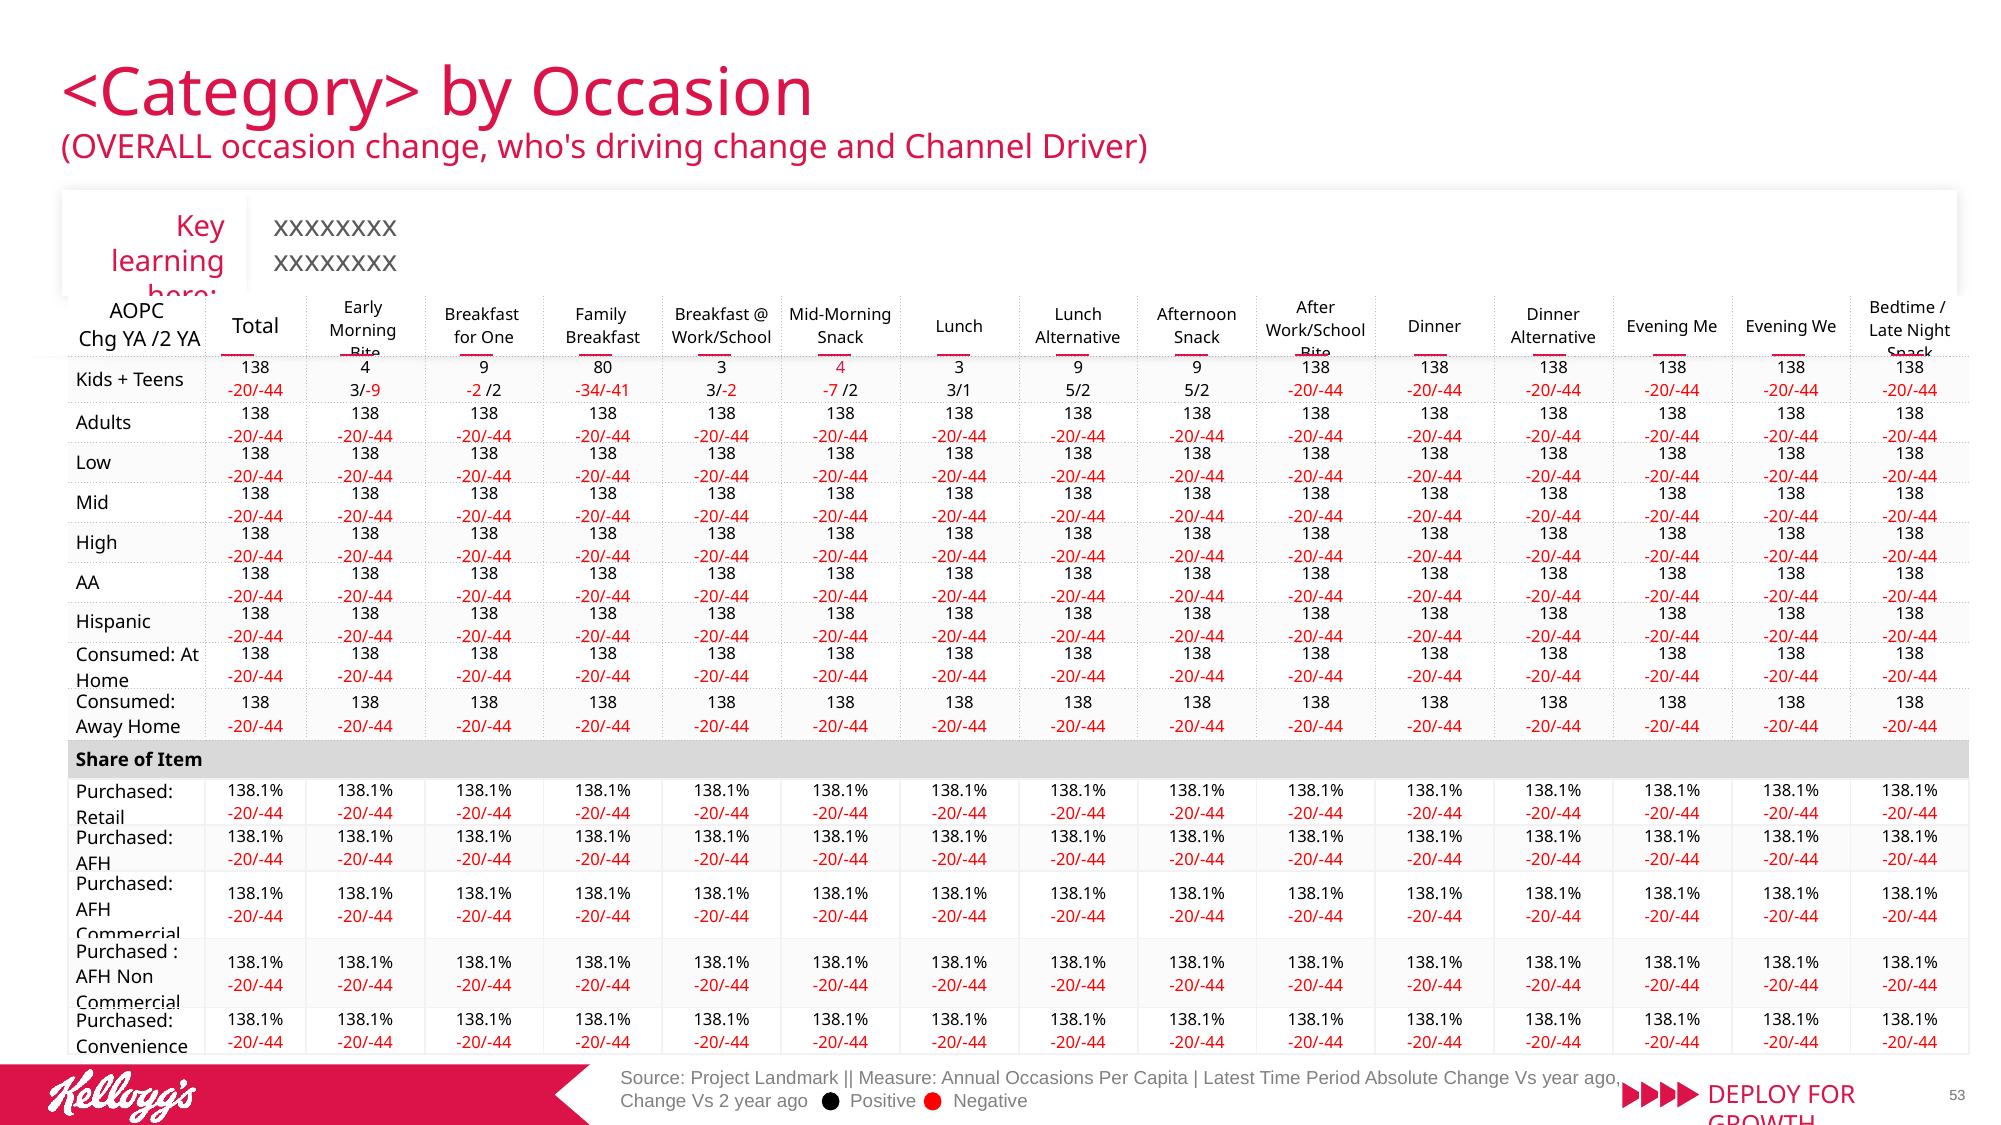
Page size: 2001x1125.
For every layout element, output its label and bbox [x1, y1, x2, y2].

table_cell [1139, 780, 1256, 824]
table_cell [663, 872, 780, 938]
table_cell [307, 780, 424, 824]
table_cell [426, 826, 543, 870]
table_cell [426, 780, 543, 824]
table_cell [1851, 1008, 1968, 1053]
table_cell [1614, 939, 1731, 1007]
table_cell [1257, 1008, 1374, 1053]
table_cell [1495, 780, 1612, 824]
table_cell [307, 1008, 424, 1053]
table_cell [1495, 826, 1612, 870]
table_cell [1020, 826, 1137, 870]
table_cell [69, 939, 204, 1007]
table_cell [307, 872, 424, 938]
table_cell [1614, 780, 1731, 824]
picture [200, 194, 301, 294]
table_cell [901, 872, 1018, 938]
table_cell [901, 826, 1018, 870]
table_cell [307, 826, 424, 870]
table_cell [1139, 872, 1256, 938]
slide_number [1921, 1071, 1994, 1117]
table_cell [307, 939, 424, 1007]
table_cell [69, 872, 204, 938]
table_cell [782, 826, 899, 870]
table_cell [69, 780, 204, 824]
table_cell [901, 939, 1018, 1007]
table_cell [901, 1008, 1018, 1053]
table_cell [1733, 939, 1850, 1007]
table_cell [663, 826, 780, 870]
table_cell [1020, 1008, 1137, 1053]
table_cell [1733, 872, 1850, 938]
table_cell [782, 1008, 899, 1053]
table_cell [544, 826, 661, 870]
table_cell [1020, 939, 1137, 1007]
table_cell [1376, 780, 1493, 824]
text_box [605, 1058, 1641, 1120]
table_cell [1495, 1008, 1612, 1053]
table_cell [1376, 939, 1493, 1007]
table_cell [1257, 826, 1374, 870]
table_cell [426, 1008, 543, 1053]
table_cell [544, 939, 661, 1007]
table_cell [1257, 939, 1374, 1007]
picture [0, 356, 1975, 365]
table_cell [663, 939, 780, 1007]
table_cell [1851, 780, 1968, 824]
table_cell [206, 826, 305, 870]
table_cell [544, 1008, 661, 1053]
table_cell [426, 939, 543, 1007]
table_cell [782, 939, 899, 1007]
table_cell [1495, 872, 1612, 938]
table_cell [1139, 826, 1256, 870]
table_cell [1851, 872, 1968, 938]
table_cell [69, 1008, 204, 1053]
table_cell [1851, 939, 1968, 1007]
table_cell [782, 780, 899, 824]
table_cell [426, 872, 543, 938]
table_cell [1139, 1008, 1256, 1053]
table_cell [1139, 939, 1256, 1007]
table_cell [1020, 872, 1137, 938]
table_cell [1376, 872, 1493, 938]
table_cell [901, 780, 1018, 824]
table_cell [1376, 1008, 1493, 1053]
table_header [68, 296, 1969, 356]
table_cell [206, 780, 305, 824]
table_cell [206, 939, 305, 1007]
table_cell [1614, 872, 1731, 938]
table_cell [663, 1008, 780, 1053]
table_cell [1733, 780, 1850, 824]
table_cell [544, 872, 661, 938]
table_cell [1020, 780, 1137, 824]
text_box [46, 67, 1907, 158]
table_cell [1495, 939, 1612, 1007]
table_cell [68, 365, 1969, 778]
table_cell [782, 872, 899, 938]
table_cell [1733, 1008, 1850, 1053]
table_cell [1614, 1008, 1731, 1053]
table_cell [69, 826, 204, 870]
table_cell [1614, 826, 1731, 870]
table_cell [1257, 780, 1374, 824]
table_cell [663, 780, 780, 824]
table_cell [1257, 872, 1374, 938]
table_cell [1851, 826, 1968, 870]
text_box [61, 189, 1958, 320]
table_cell [1376, 826, 1493, 870]
table_cell [544, 780, 661, 824]
table_cell [206, 1008, 305, 1053]
table_cell [1733, 826, 1850, 870]
table_cell [206, 872, 305, 938]
